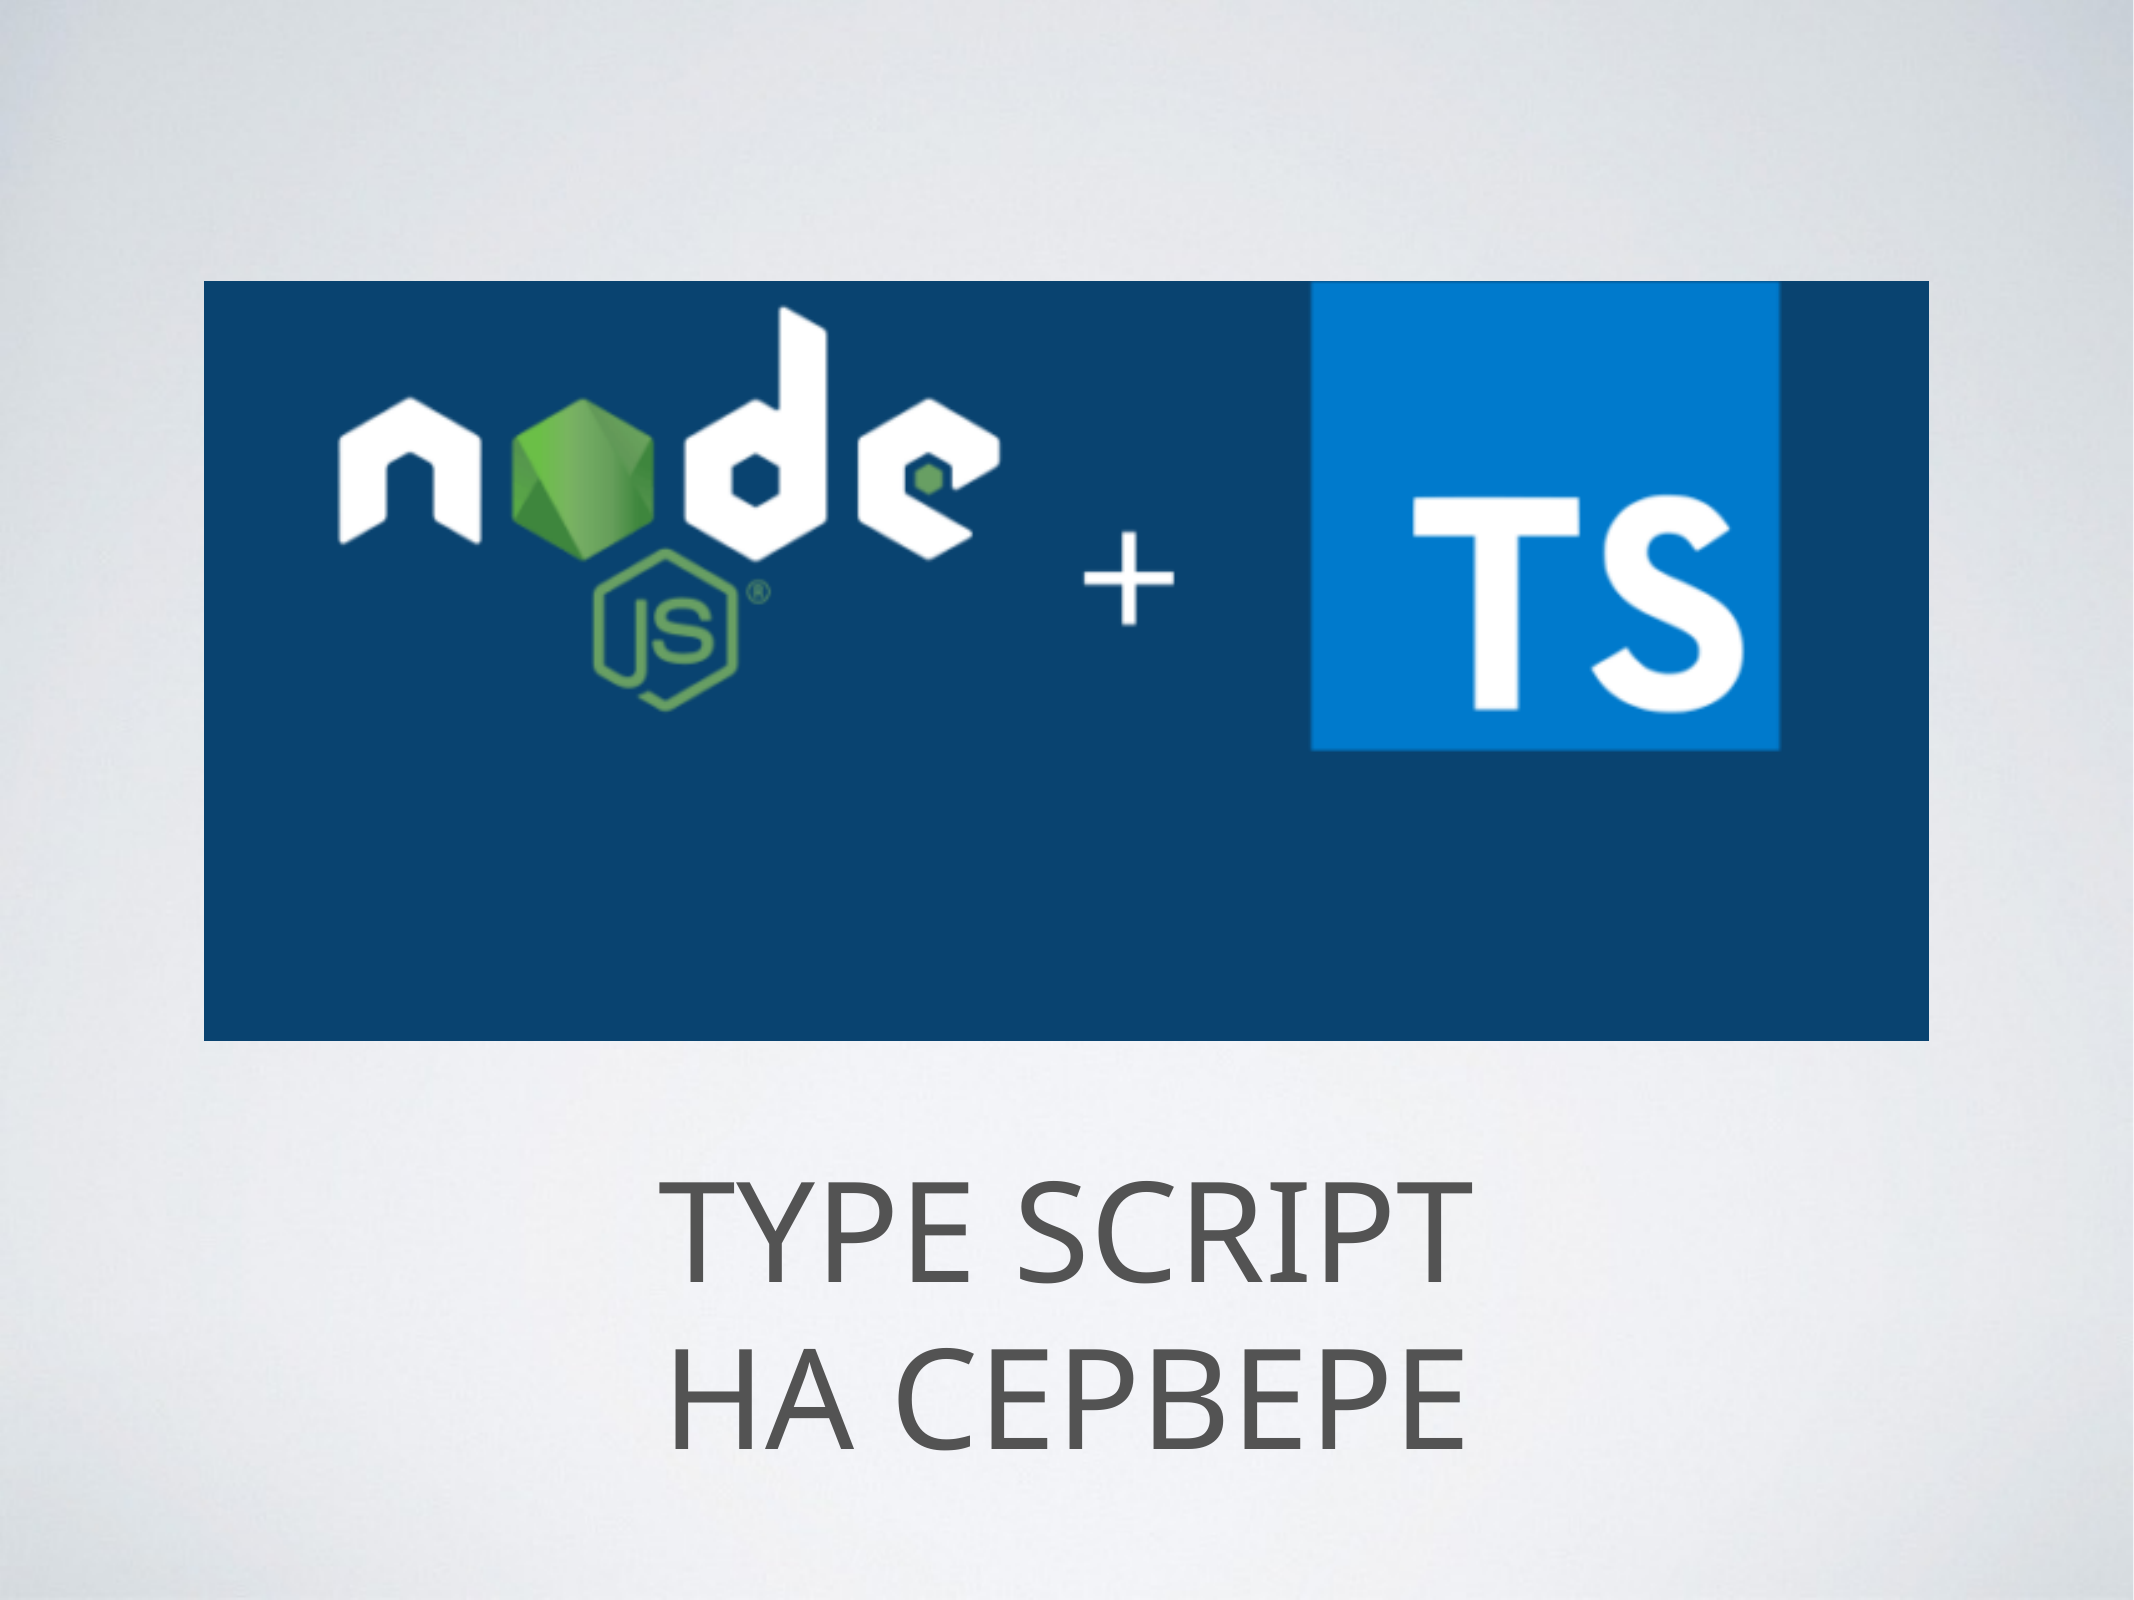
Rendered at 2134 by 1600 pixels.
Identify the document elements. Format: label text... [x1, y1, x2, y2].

picture [0, 0, 2134, 1600]
title Type script на сервере [169, 1132, 1964, 1488]
